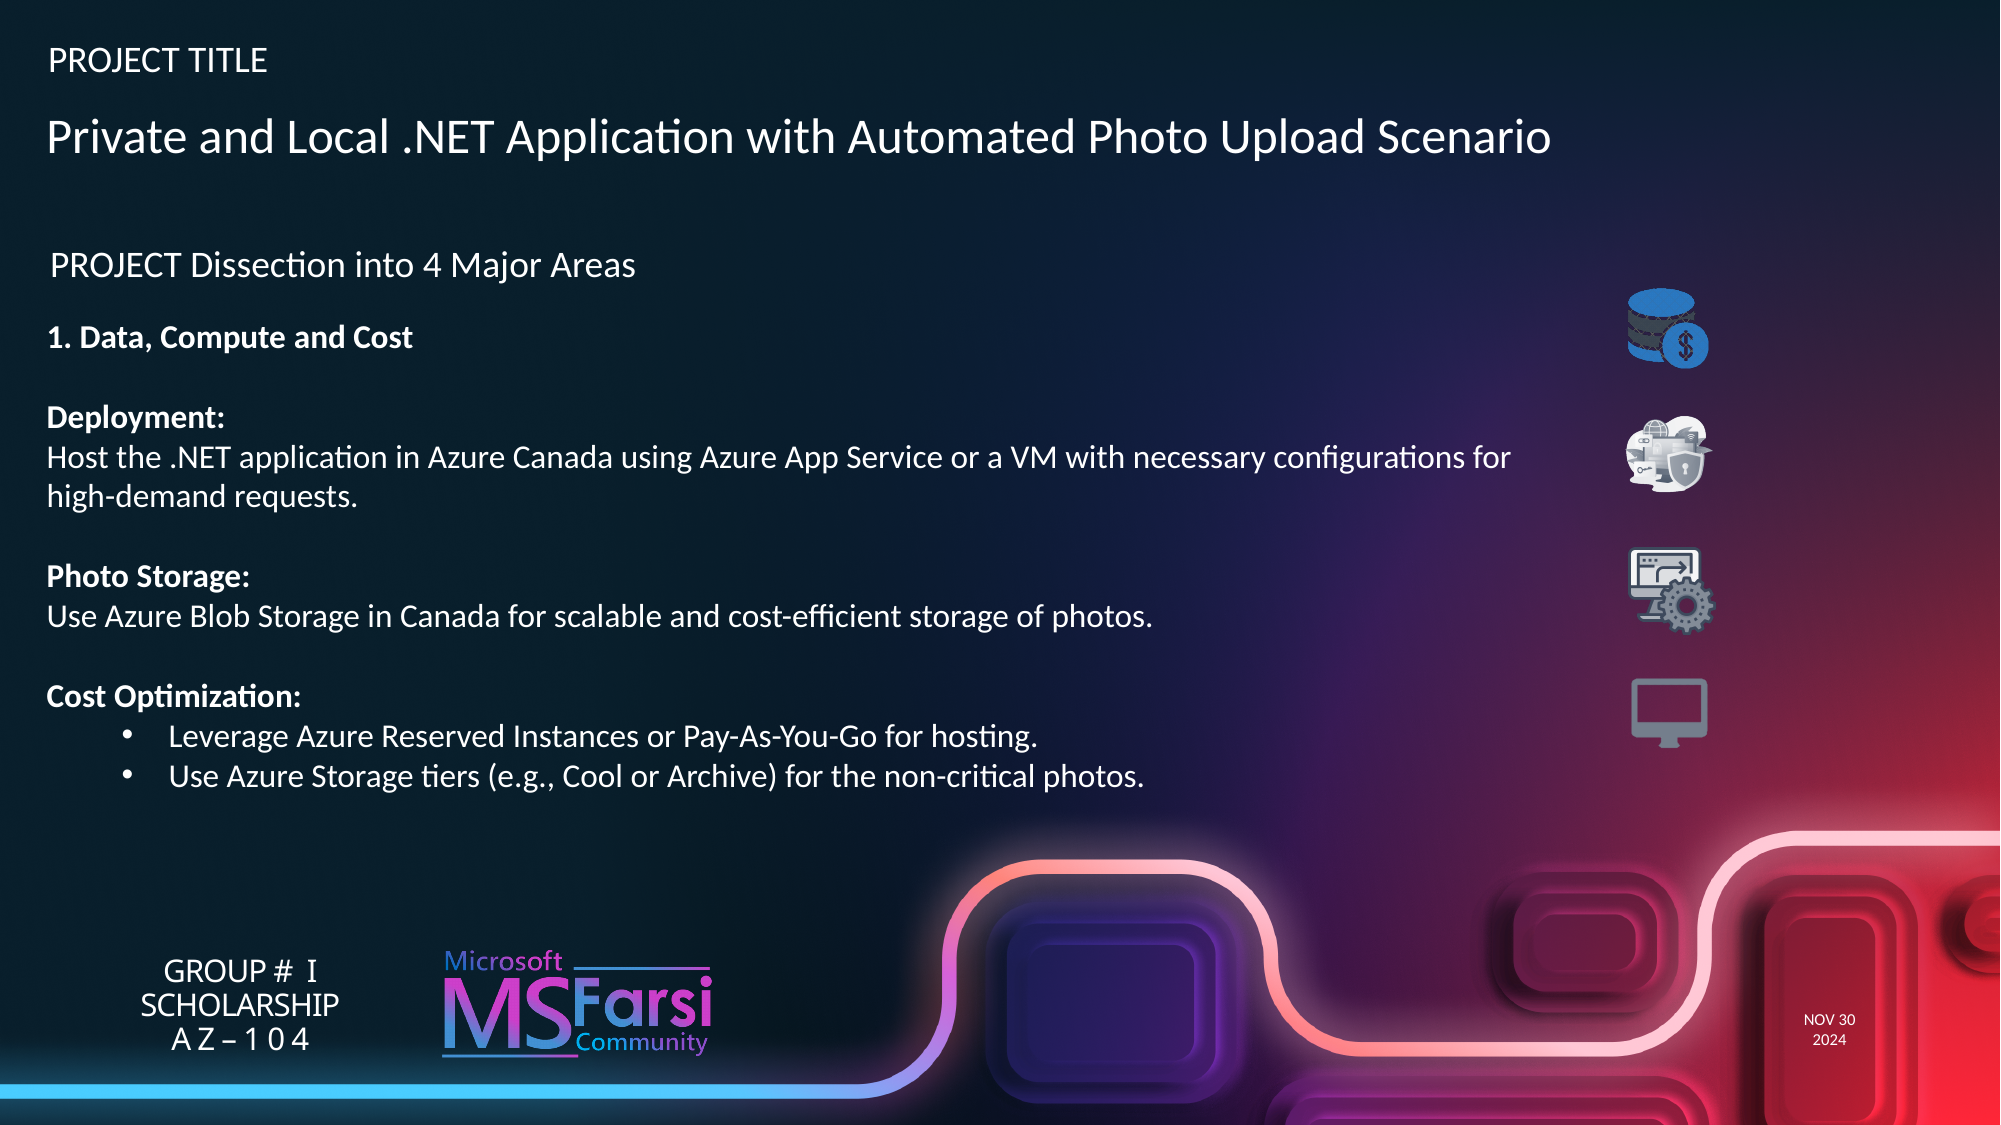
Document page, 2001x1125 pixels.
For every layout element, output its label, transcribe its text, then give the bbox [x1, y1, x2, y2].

text_box PROJECT Dissection into 4 Major Areas [35, 232, 652, 292]
text_box 1. Data, Compute and Cost Deployment: Host the .NET application in Azure Canada using Azure App Service or a VM with necessary configurations for high-demand requests. Photo Storage: Use Azure Blob Storage in Canada for scalable and cost-efficient storage of photos. Cost Optimization: Leverage Azure Reserved Instances or Pay-As-You-Go for hosting. Use Azure Storage tiers (e.g., Cool or Archive) for the non-critical photos. [31, 307, 1584, 802]
picture [0, 0, 2000, 1125]
text_box NOV 30 2024 [1783, 1001, 1876, 1056]
text_box Private and Local .NET Application with Automated Photo Upload Scenario [31, 95, 1830, 171]
text_box PROJECT TITLE [33, 27, 284, 87]
text_box GROUP # I SCHOLARSHIP A Z – 1 0 4 [46, 955, 435, 1057]
